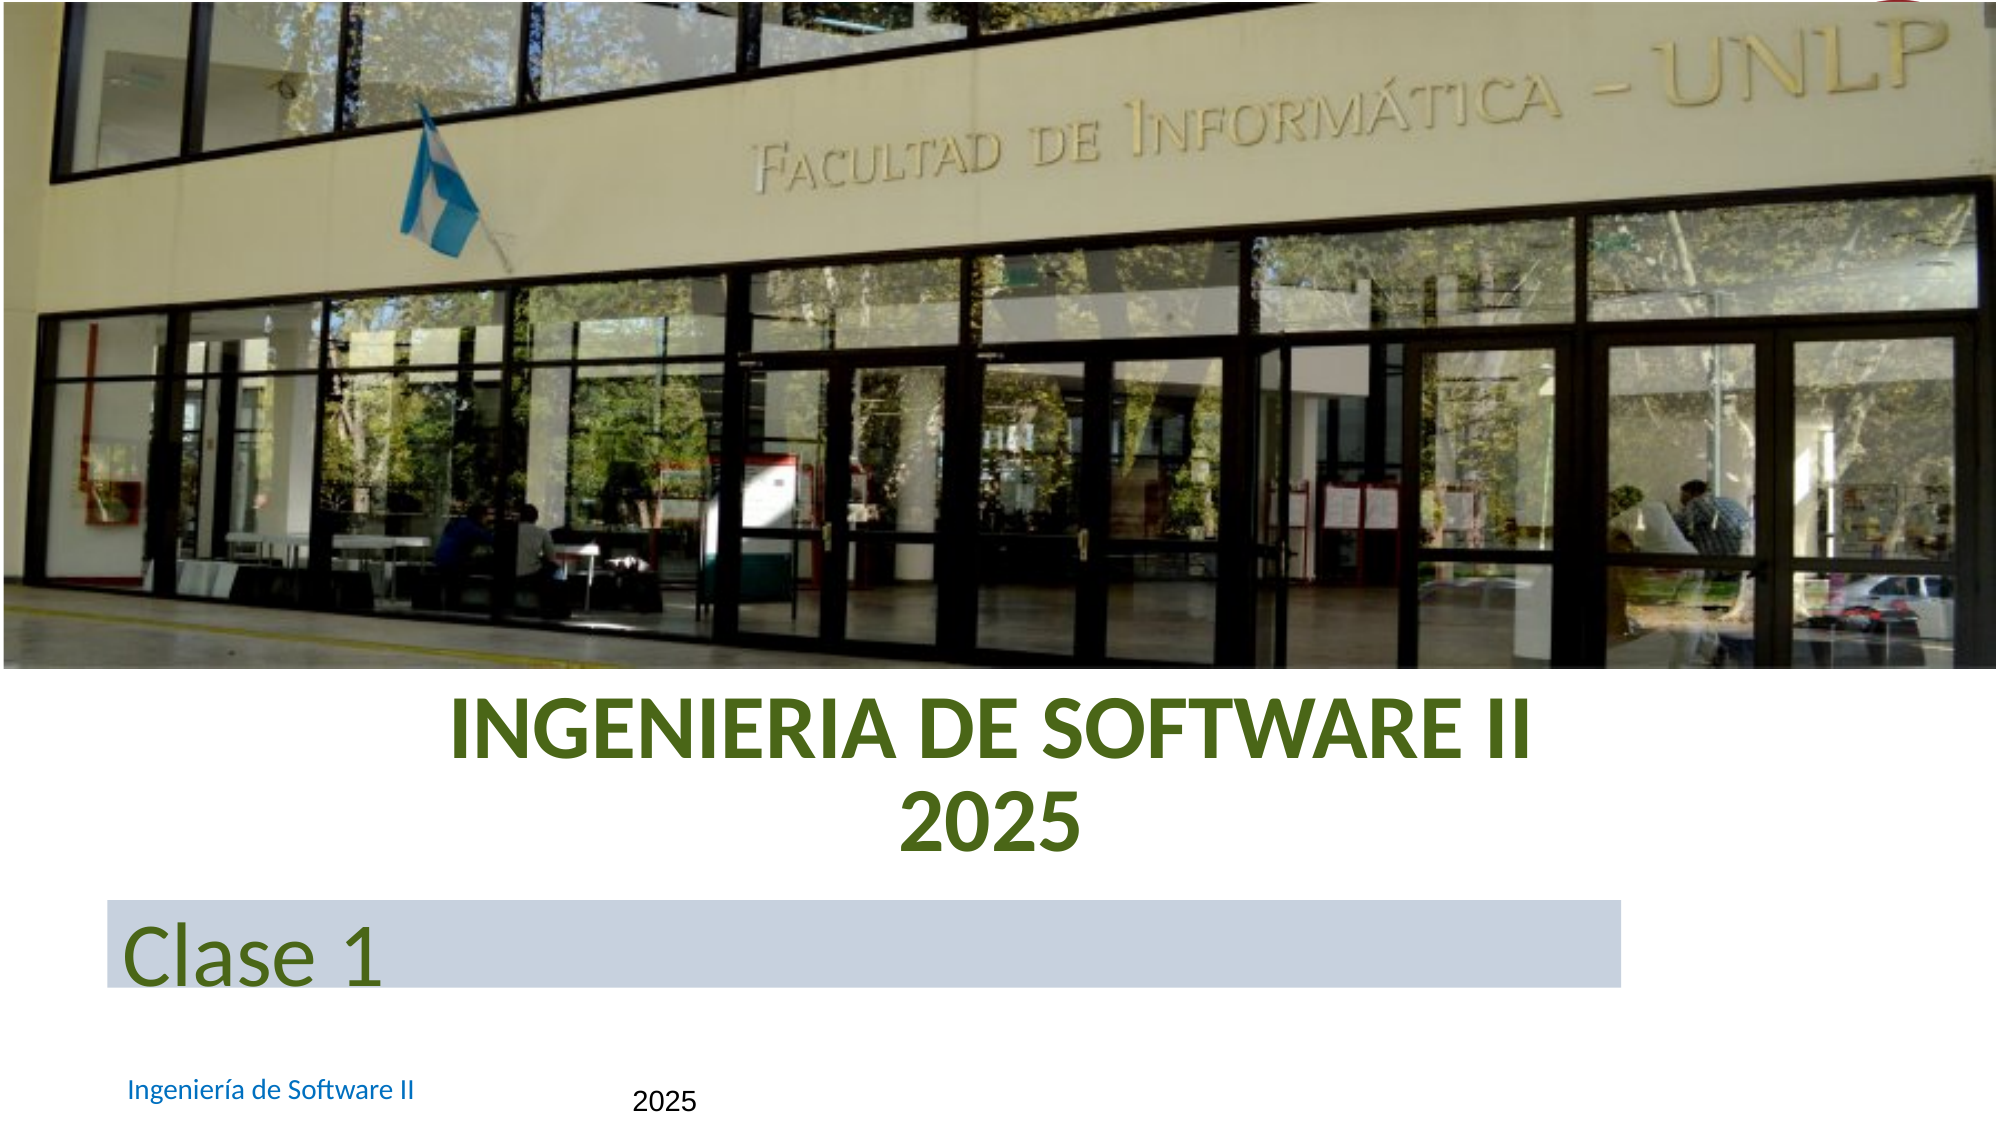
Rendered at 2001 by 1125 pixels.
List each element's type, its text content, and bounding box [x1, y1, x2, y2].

text_box [1520, 456, 2000, 686]
text_box Ingeniería de Software II [112, 1063, 481, 1113]
picture [3, 0, 2000, 669]
list Clase 1 [107, 900, 1622, 988]
title INGENIERIA DE SOFTWARE II 2025 [107, 777, 1876, 878]
